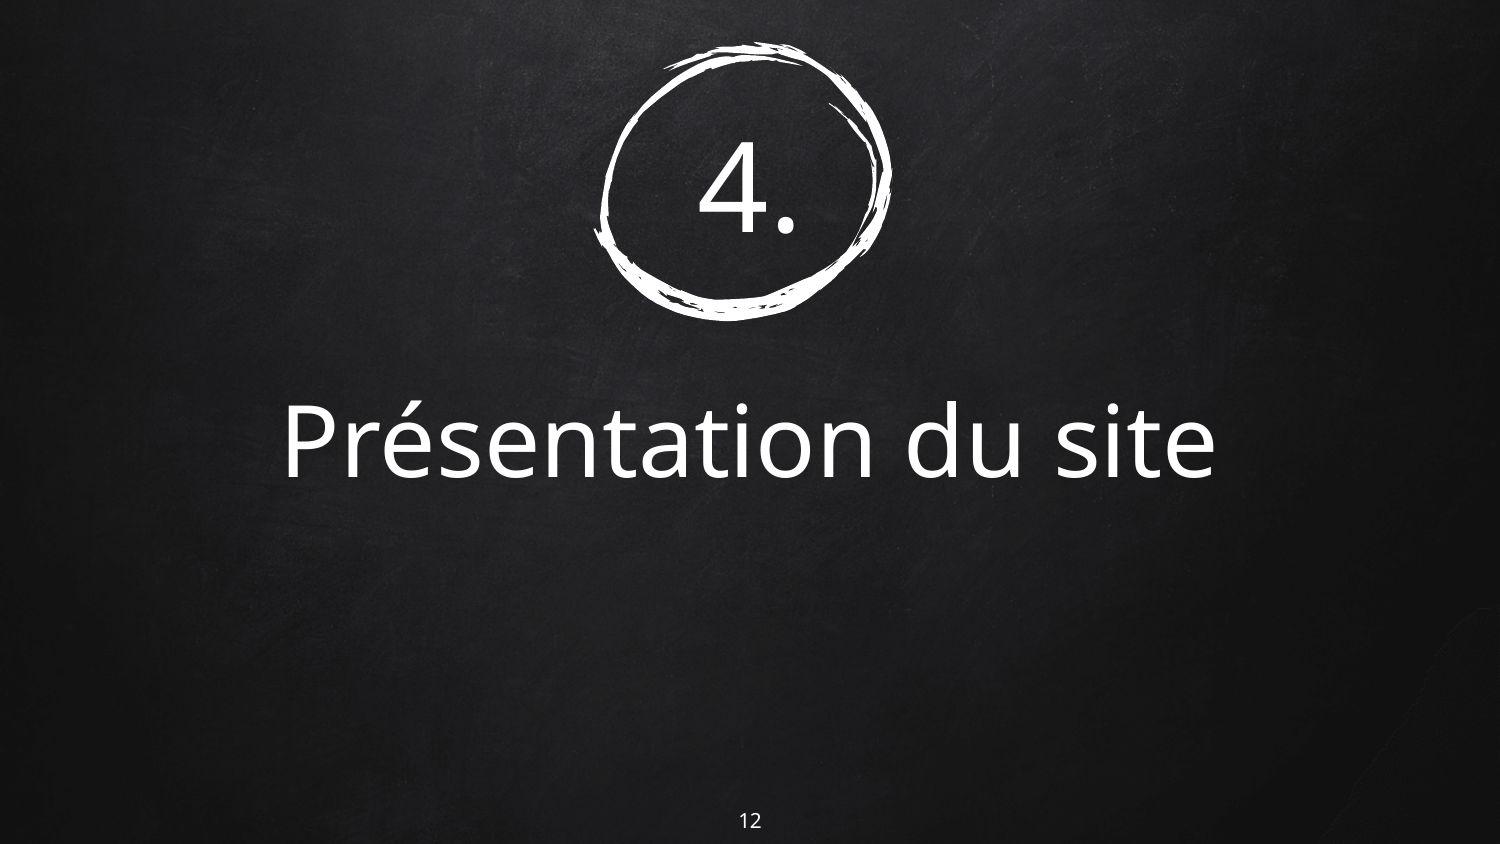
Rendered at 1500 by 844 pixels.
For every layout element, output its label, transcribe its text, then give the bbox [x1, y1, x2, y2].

text_box [593, 41, 893, 322]
title 4. Présentation du site [112, 322, 1388, 513]
picture [0, 0, 1500, 844]
slide_number 12 [705, 792, 795, 844]
